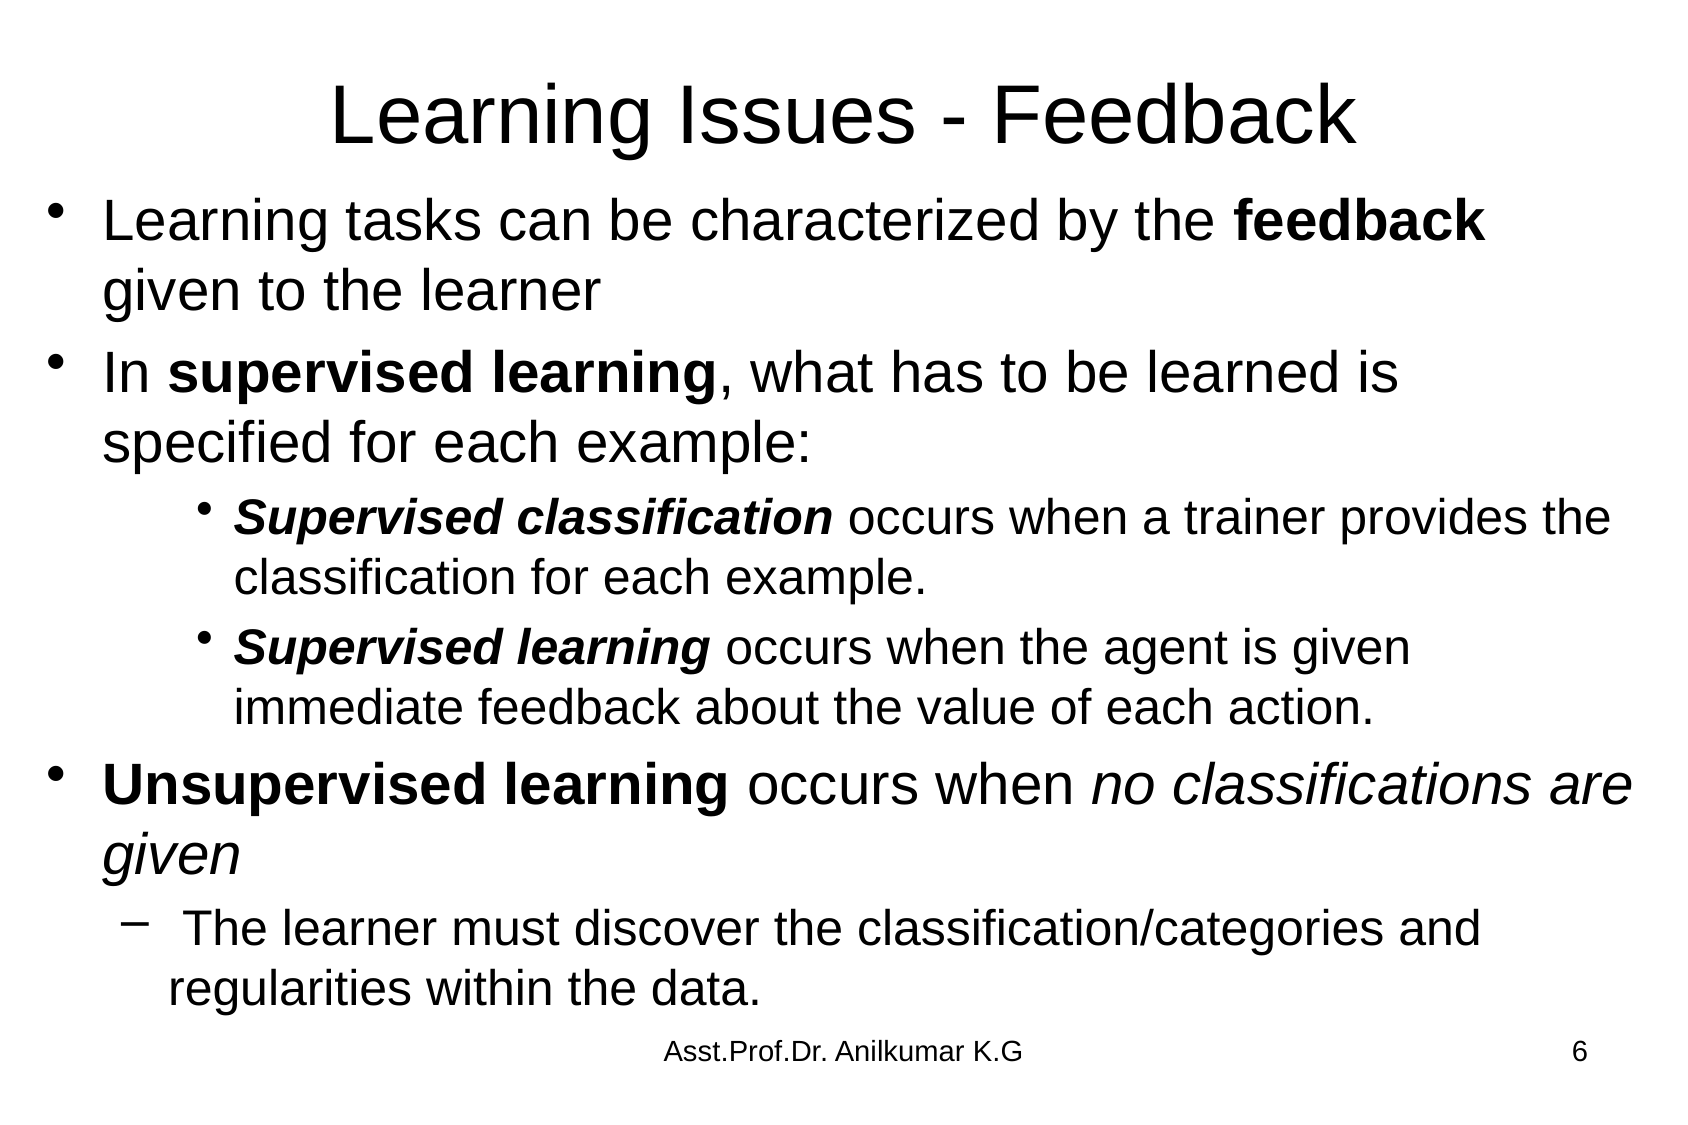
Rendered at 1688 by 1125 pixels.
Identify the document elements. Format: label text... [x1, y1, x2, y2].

slide_number 6 [1209, 1024, 1604, 1103]
title Learning Issues - Feedback [84, 44, 1604, 174]
list Learning tasks can be characterized by the feedback given to the learner In supervised learning, what has to be learned is specified for each example: Supervised classification occurs when a trainer provides the classification for each example. Supervised learning occurs when the agent is given immediate feedback about the value of each action. Unsupervised learning occurs when no classifications are given The learner must discover the classification/categories and regularities within the data. [30, 174, 1657, 1006]
footer Asst.Prof.Dr. Anilkumar K.G [576, 1024, 1112, 1103]
